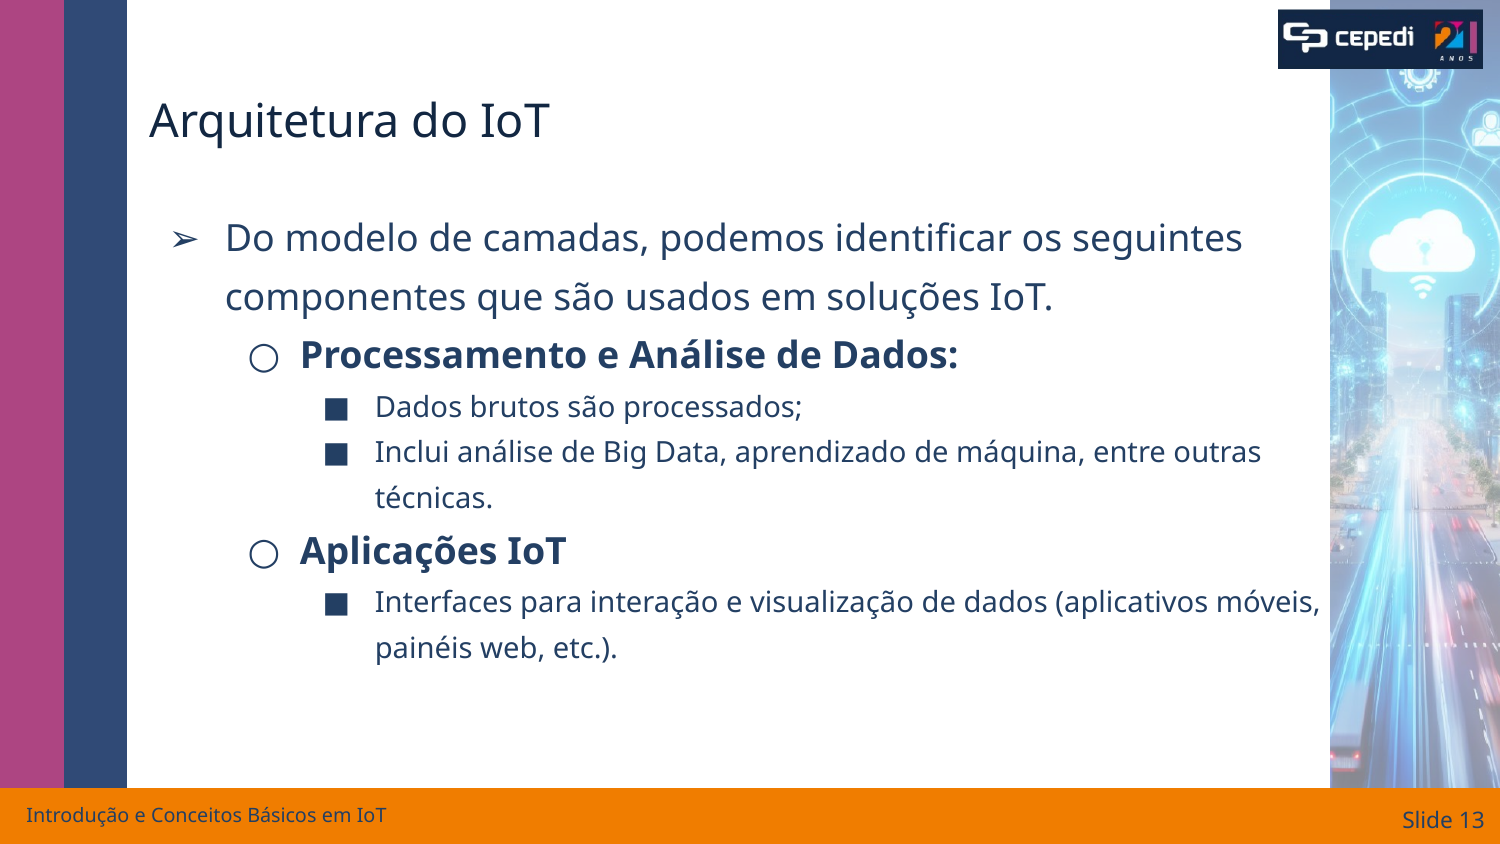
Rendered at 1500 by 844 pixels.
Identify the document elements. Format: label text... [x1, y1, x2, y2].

slide_number Slide ‹#› [1277, 789, 1500, 844]
picture [0, 0, 1500, 844]
title Arquitetura do IoT [134, 72, 1339, 167]
list Do modelo de camadas, podemos identificar os seguintes componentes que são usados em soluções IoT. Processamento e Análise de Dados: Dados brutos são processados; Inclui análise de Big Data, aprendizado de máquina, entre outras técnicas. Aplicações IoT Interfaces para interação e visualização de dados (aplicativos móveis, painéis web, etc.). [134, 189, 1339, 750]
subtitle Introdução e Conceitos Básicos em IoT [11, 782, 677, 844]
